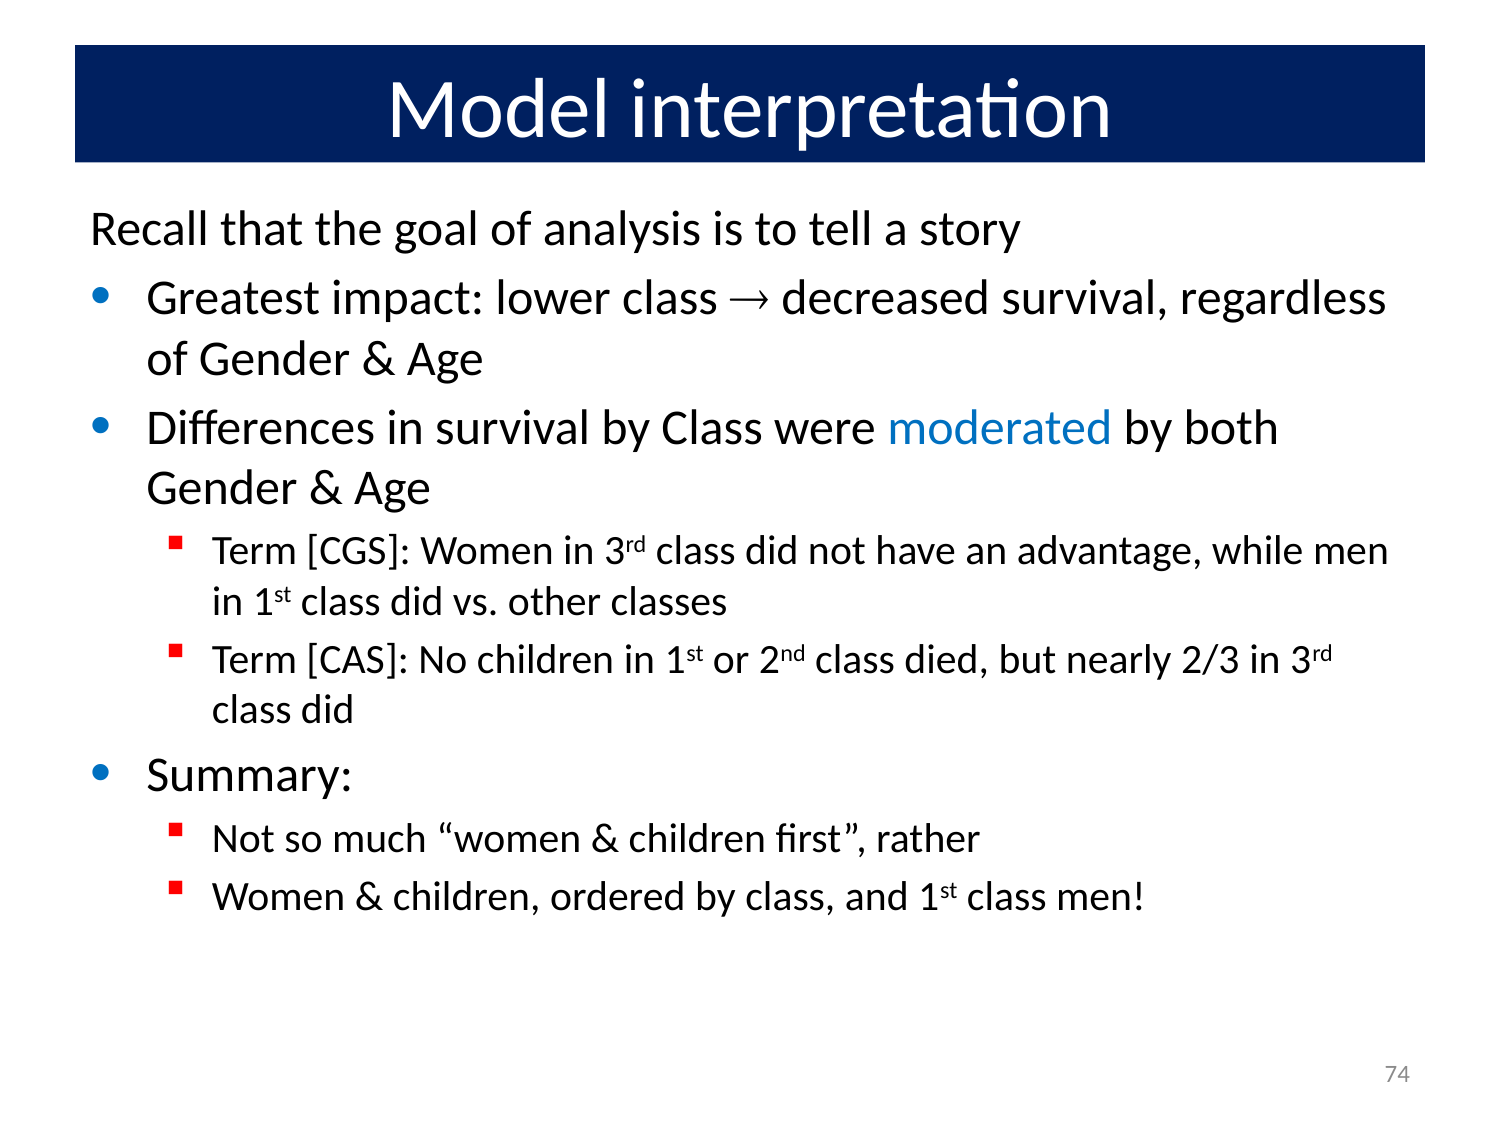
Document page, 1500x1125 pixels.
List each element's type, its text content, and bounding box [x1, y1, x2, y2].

slide_number 74 [1074, 1042, 1425, 1103]
title Model interpretation [75, 45, 1425, 163]
list Recall that the goal of analysis is to tell a story Greatest impact: lower class  decreased survival, regardless of Gender & Age Differences in survival by Class were moderated by both Gender & Age Term [CGS]: Women in 3rd class did not have an advantage, while men in 1st class did vs. other classes Term [CAS]: No children in 1st or 2nd class died, but nearly 2/3 in 3rd class did Summary: Not so much “women & children first”, rather Women & children, ordered by class, and 1st class men! [75, 187, 1425, 1025]
